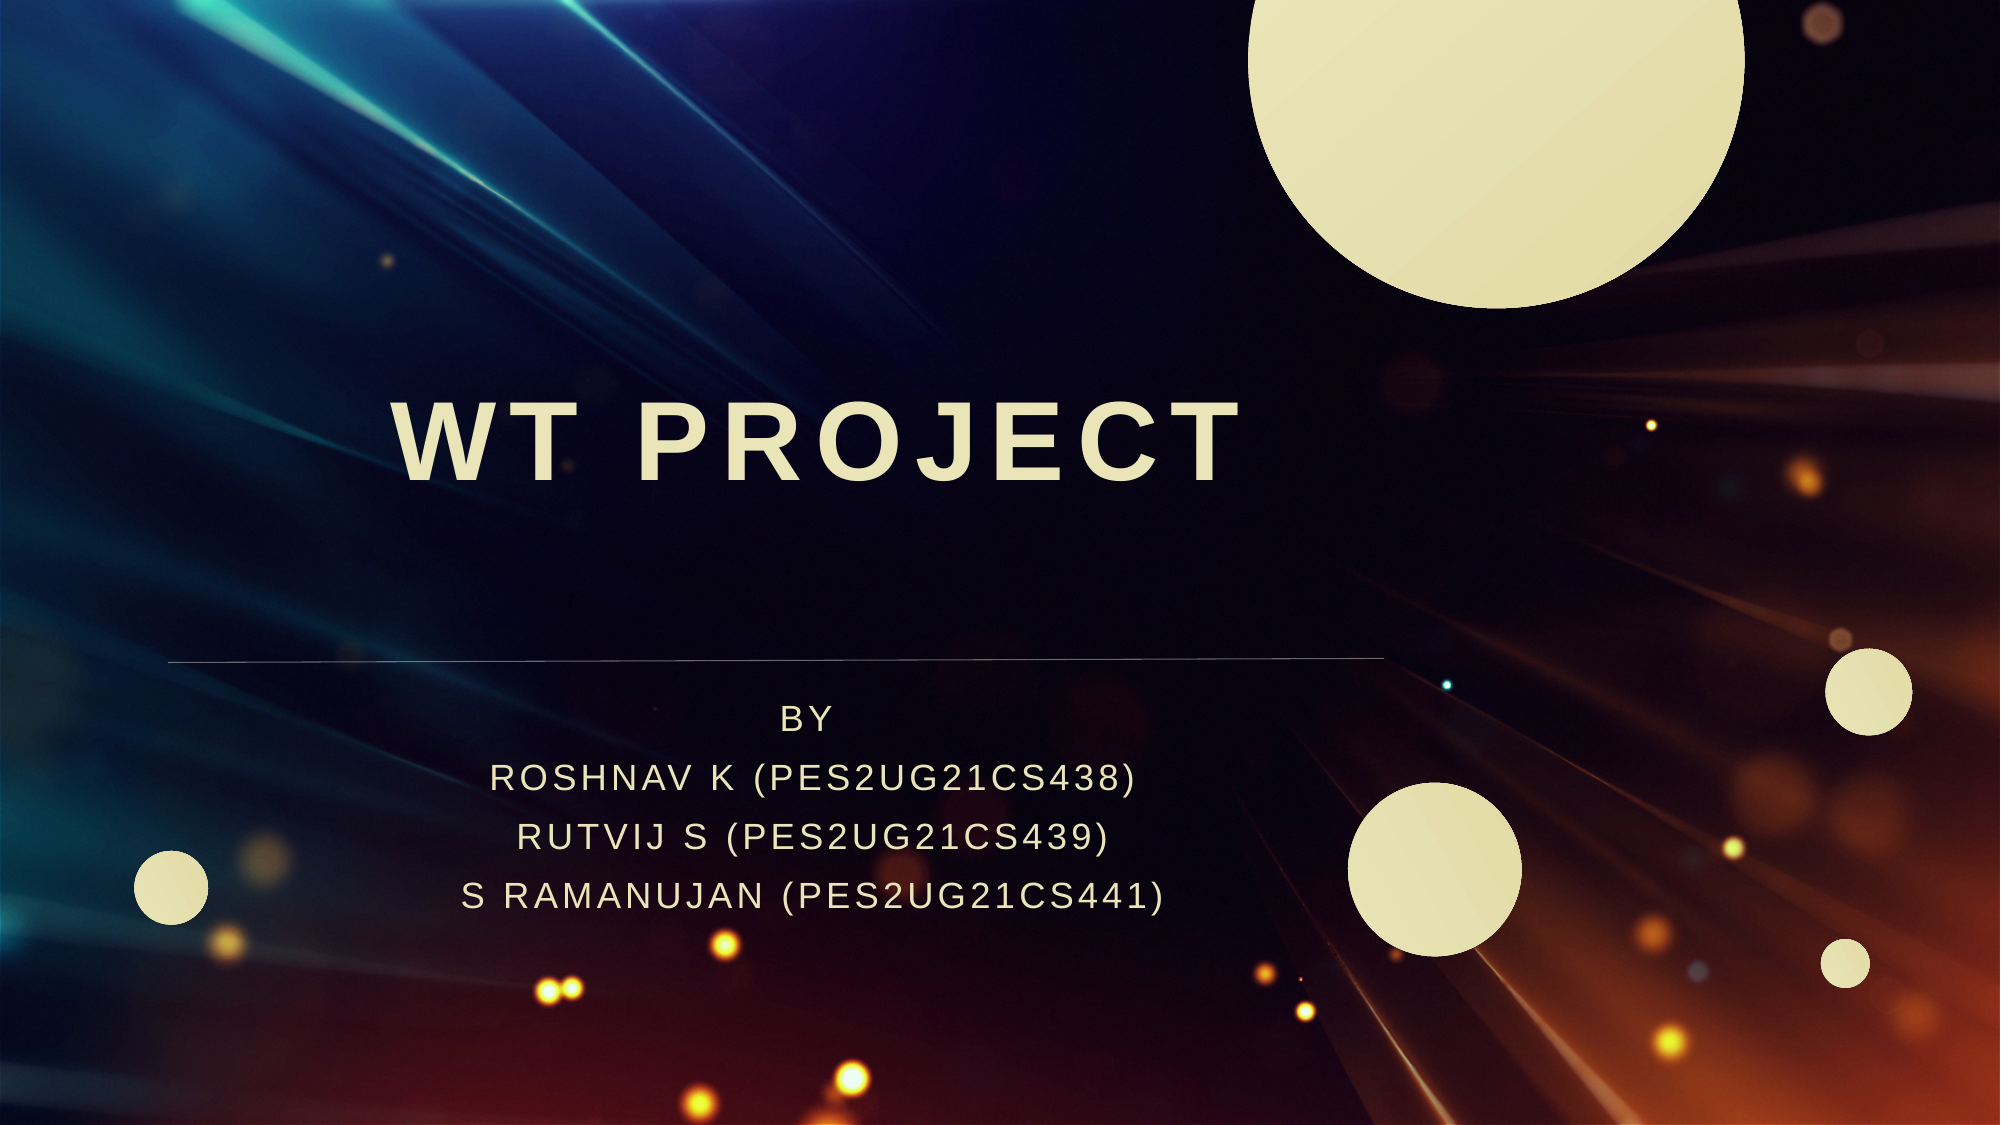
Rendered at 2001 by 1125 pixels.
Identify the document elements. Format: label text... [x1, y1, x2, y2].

picture [0, 0, 2000, 1125]
picture [0, 869, 7, 876]
subtitle BY ROSHNAV K (PES2UG21CS438) RUTVIJ S (PES2UG21CS439) S RAMANUJAN (PES2UG21CS441) [179, 687, 1446, 924]
title WT PROJECT [130, 360, 1501, 605]
picture [40, 879, 50, 886]
picture [52, 831, 60, 836]
picture [40, 863, 50, 871]
